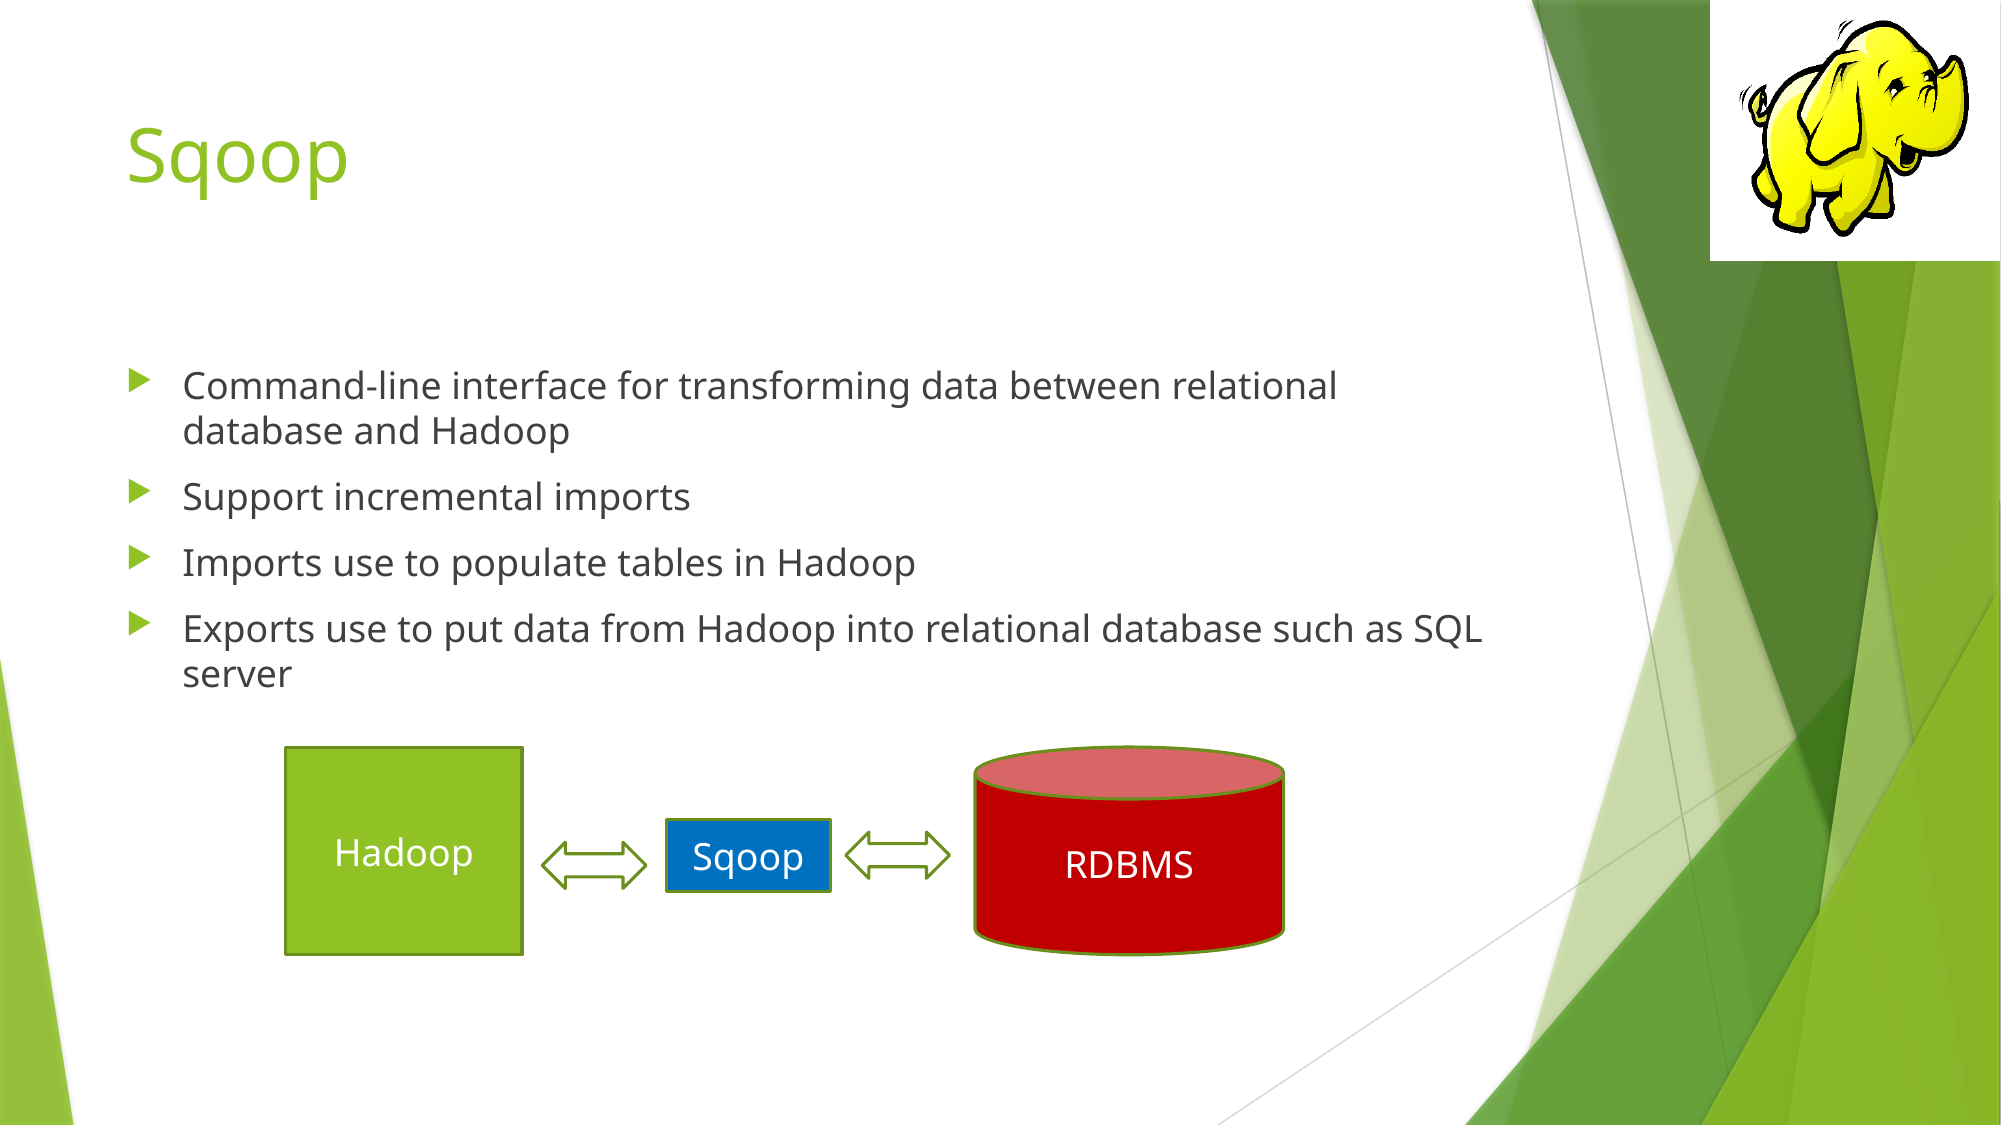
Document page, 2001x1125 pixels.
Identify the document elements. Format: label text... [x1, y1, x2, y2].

list Command-line interface for transforming data between relational database and Hadoop Support incremental imports Imports use to populate tables in Hadoop Exports use to put data from Hadoop into relational database such as SQL server [111, 354, 1522, 992]
text_box [844, 830, 951, 880]
text_box RDBMS [973, 745, 1286, 957]
text_box Sqoop [665, 818, 832, 893]
text_box [541, 840, 648, 890]
text_box Hadoop [284, 746, 524, 956]
title Sqoop [111, 99, 1522, 317]
picture [1710, 0, 2000, 261]
